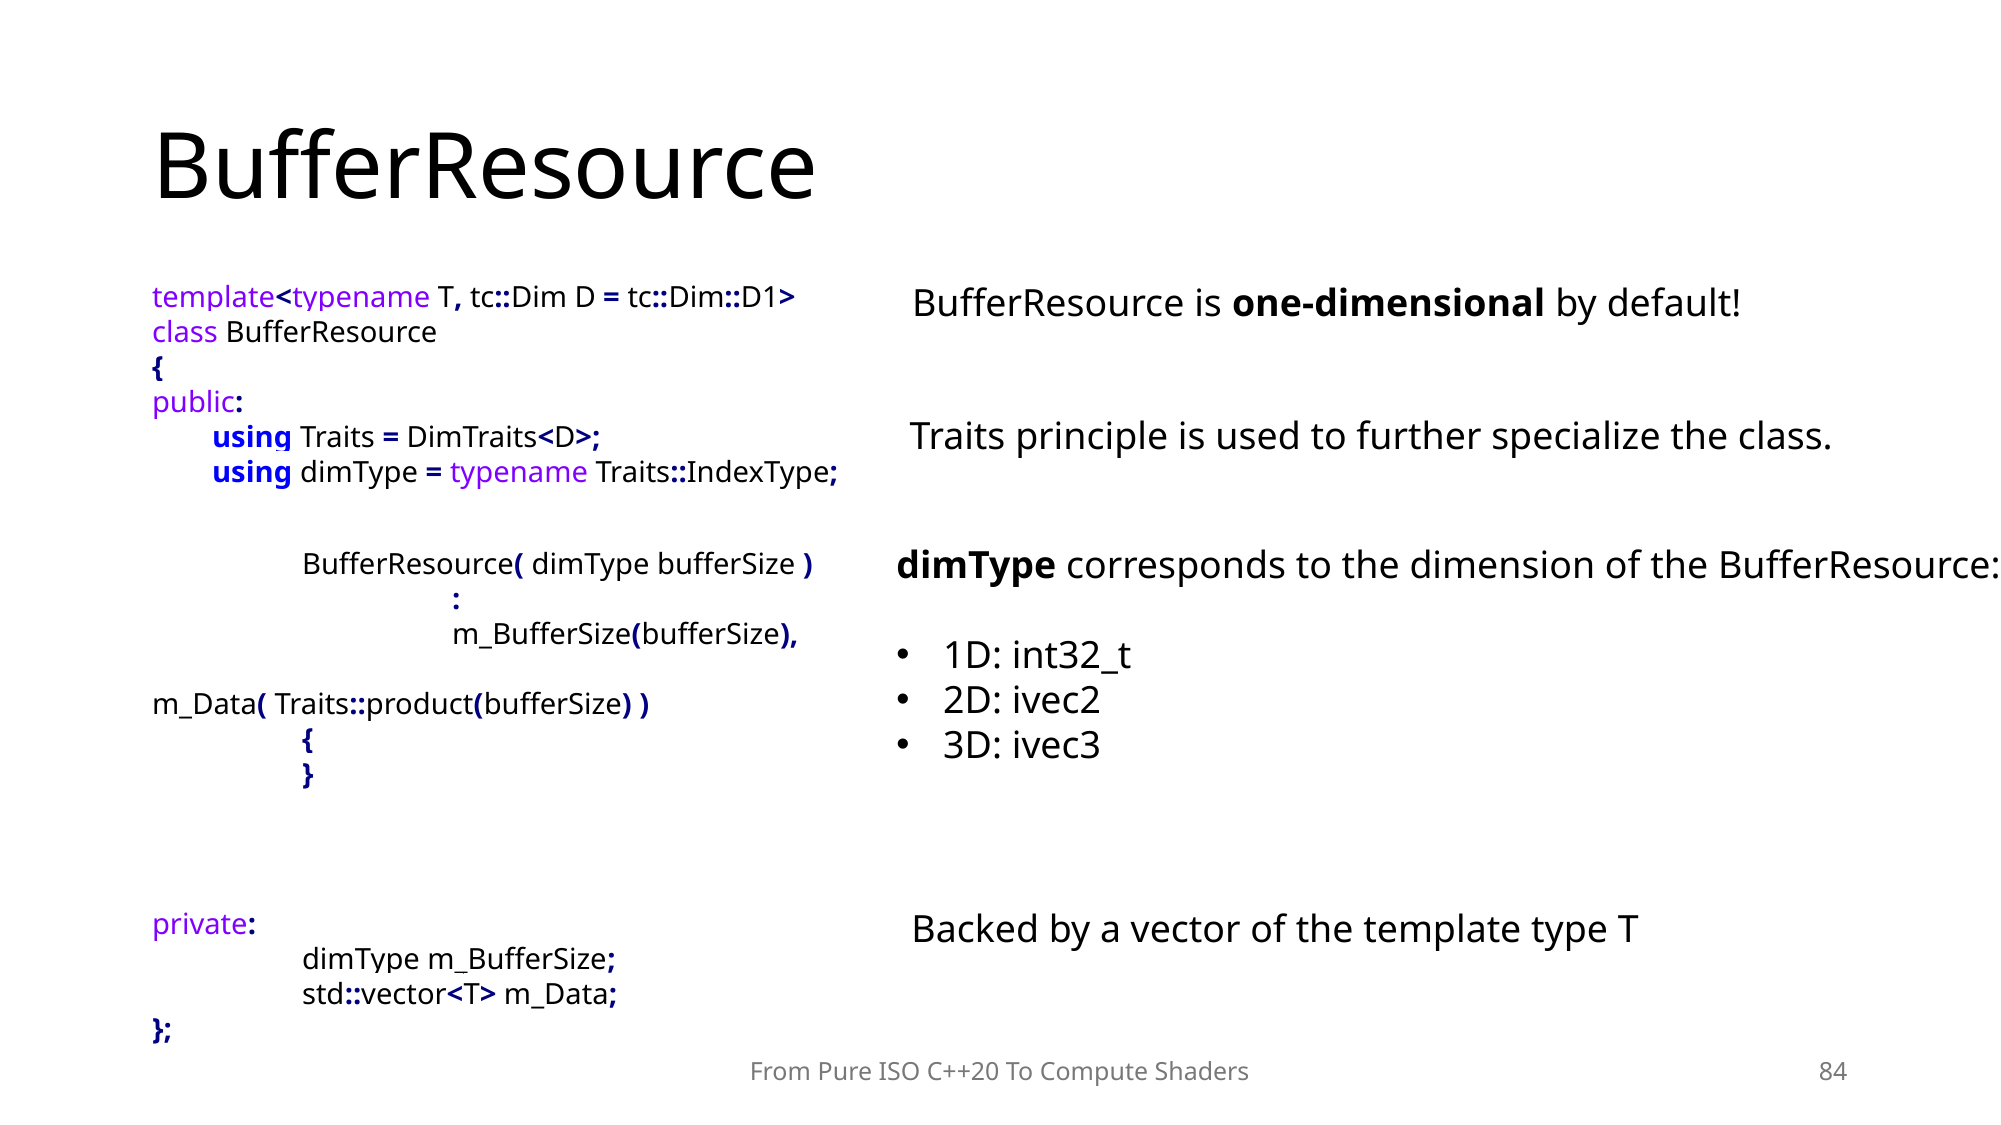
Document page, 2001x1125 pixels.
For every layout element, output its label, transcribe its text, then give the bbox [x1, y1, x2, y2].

footer From Pure ISO C++20 To Compute Shaders [662, 1042, 1338, 1103]
title BufferResource [137, 59, 1863, 278]
text_box private: dimType m_BufferSize; std::vector<T> m_Data; }; [137, 897, 884, 1053]
text_box Traits principle is used to further specialize the class. [894, 404, 1849, 465]
text_box Backed by a vector of the template type T [896, 897, 1655, 958]
slide_number 84 [1412, 1042, 1863, 1103]
text_box BufferResource is one-dimensional by default! [897, 271, 1757, 331]
text_box dimType corresponds to the dimension of the BufferResource: 1D: int32_t 2D: ivec2 3D: ivec3 [881, 533, 2000, 774]
text_box template<typename T, tc::Dim D = tc::Dim::D1> class BufferResource { public: using Traits = DimTraits<D>; using dimType = typename Traits::IndexType; [137, 271, 884, 496]
text_box BufferResource( dimType bufferSize ) : m_BufferSize(bufferSize), m_Data( Traits::product(bufferSize) ) { } [137, 538, 884, 798]
